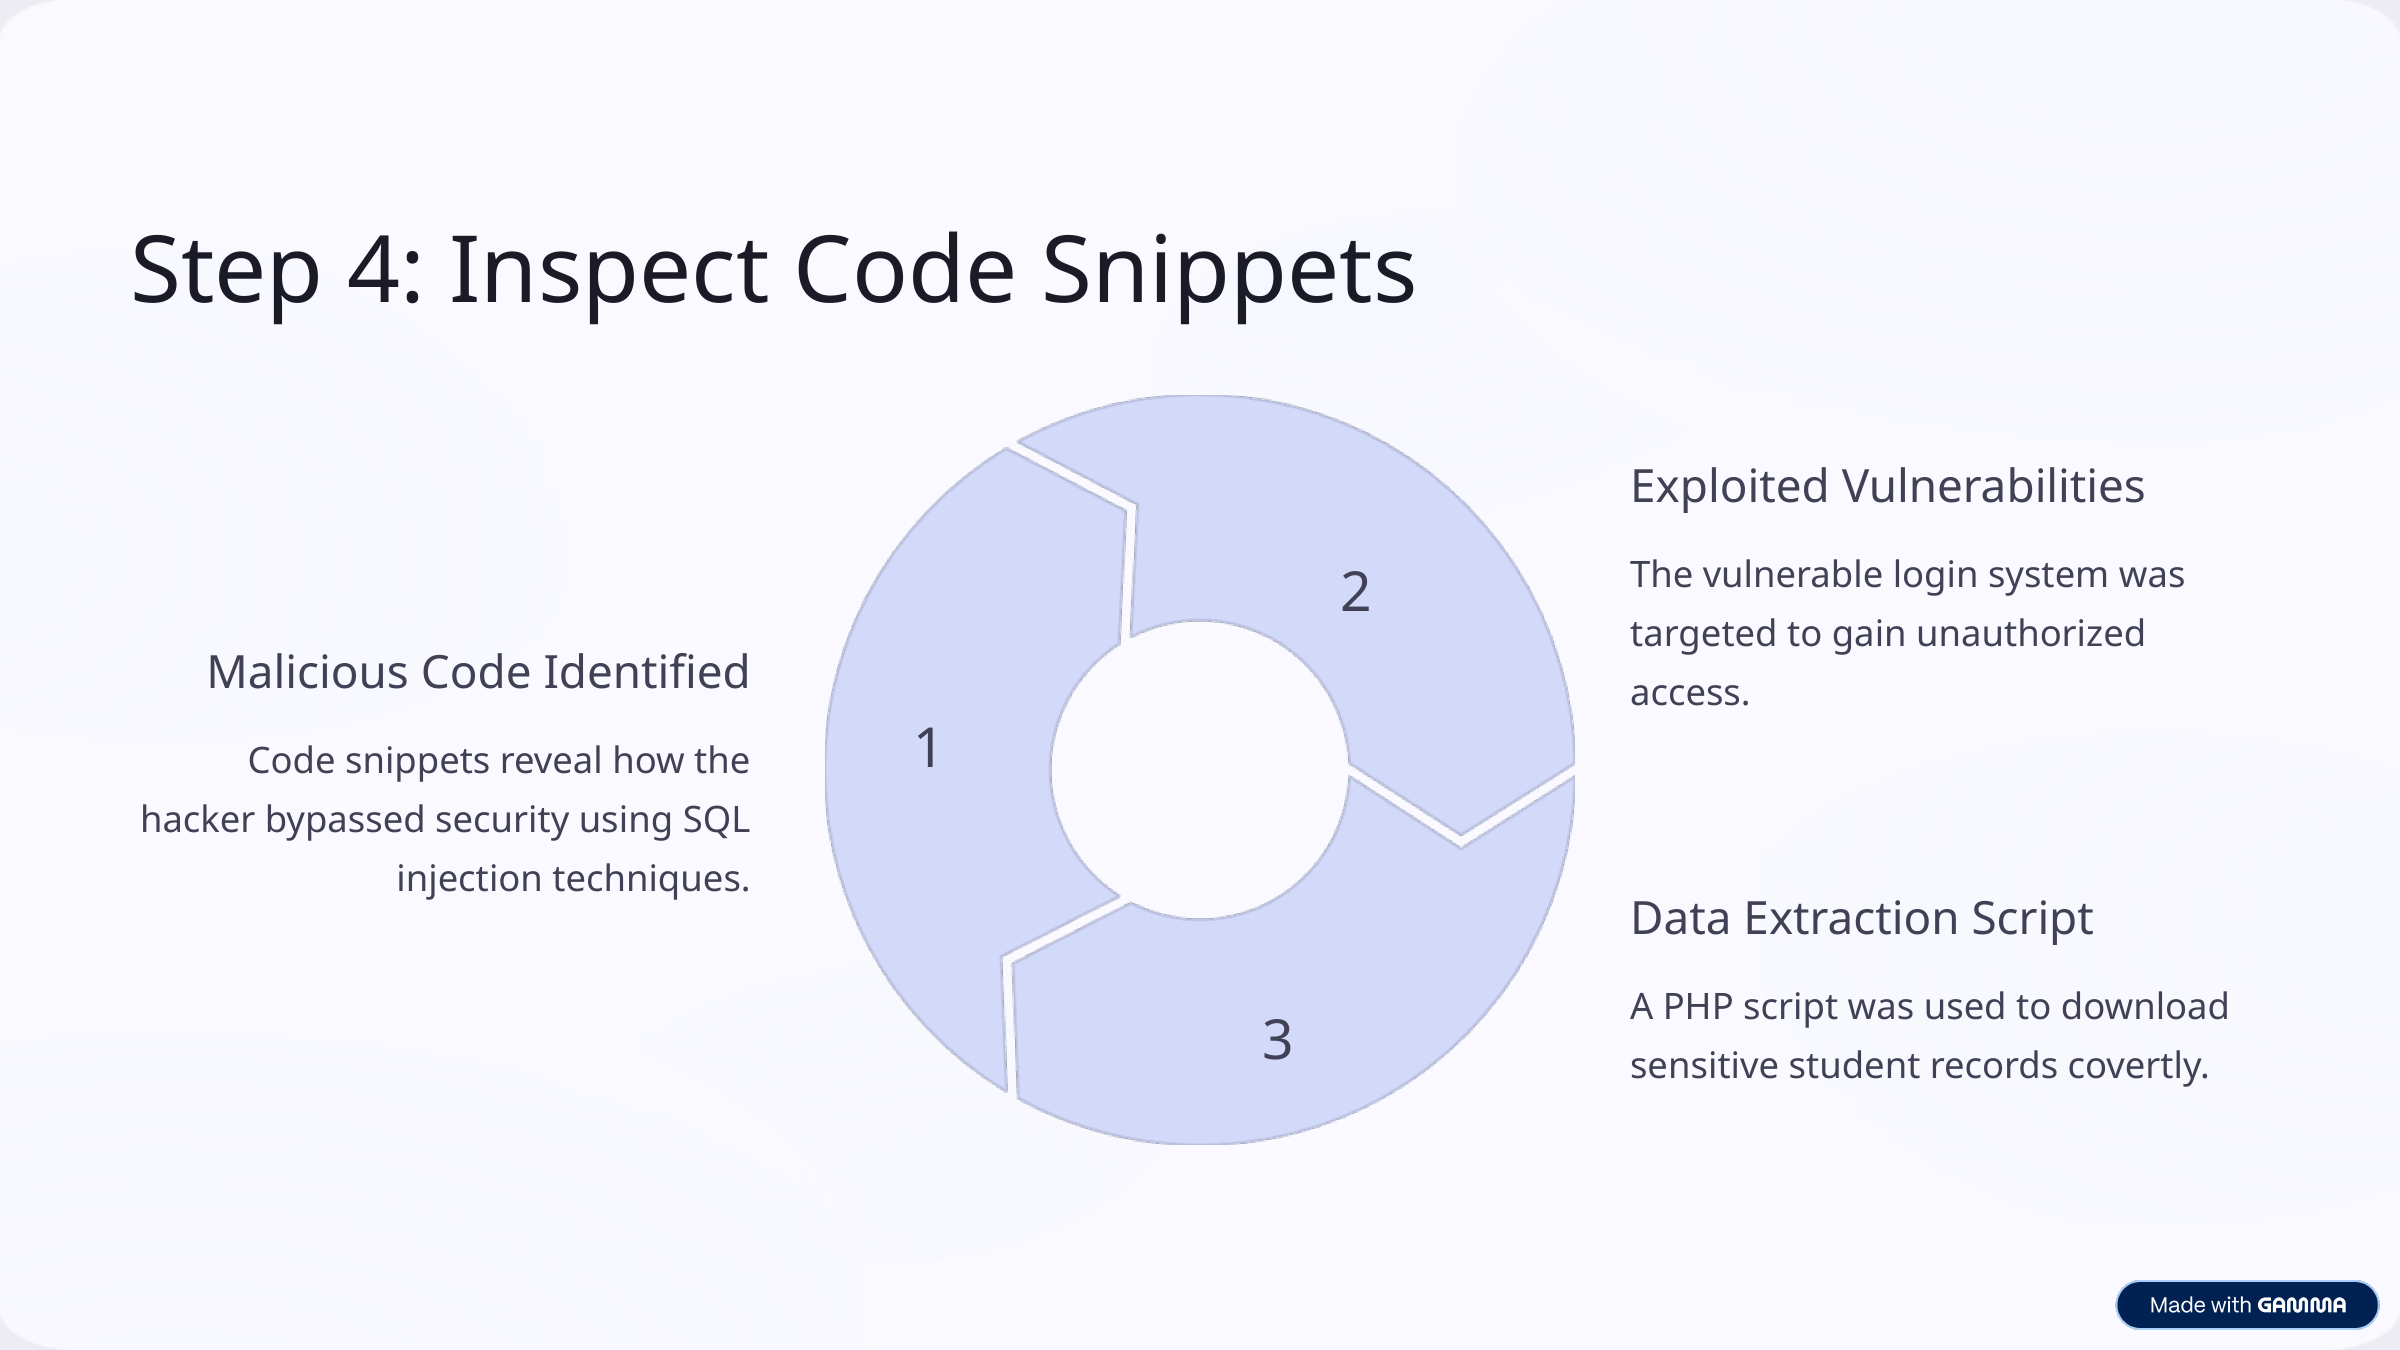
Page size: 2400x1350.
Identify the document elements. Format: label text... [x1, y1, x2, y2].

text_box Exploited Vulnerabilities [1630, 454, 2175, 513]
picture [2106, 1271, 2389, 1339]
text_box A PHP script was used to download sensitive student records covertly. [1630, 967, 2270, 1087]
text_box Step 4: Inspect Code Snippets [130, 205, 1377, 322]
text_box The vulnerable login system was targeted to gain unauthorized access. [1630, 534, 2270, 714]
text_box Code snippets reveal how the hacker bypassed security using SQL injection techniques. [130, 721, 752, 900]
text_box Malicious Code Identified [197, 640, 752, 699]
text_box Data Extraction Script [1630, 886, 2121, 945]
picture [825, 395, 1575, 1145]
